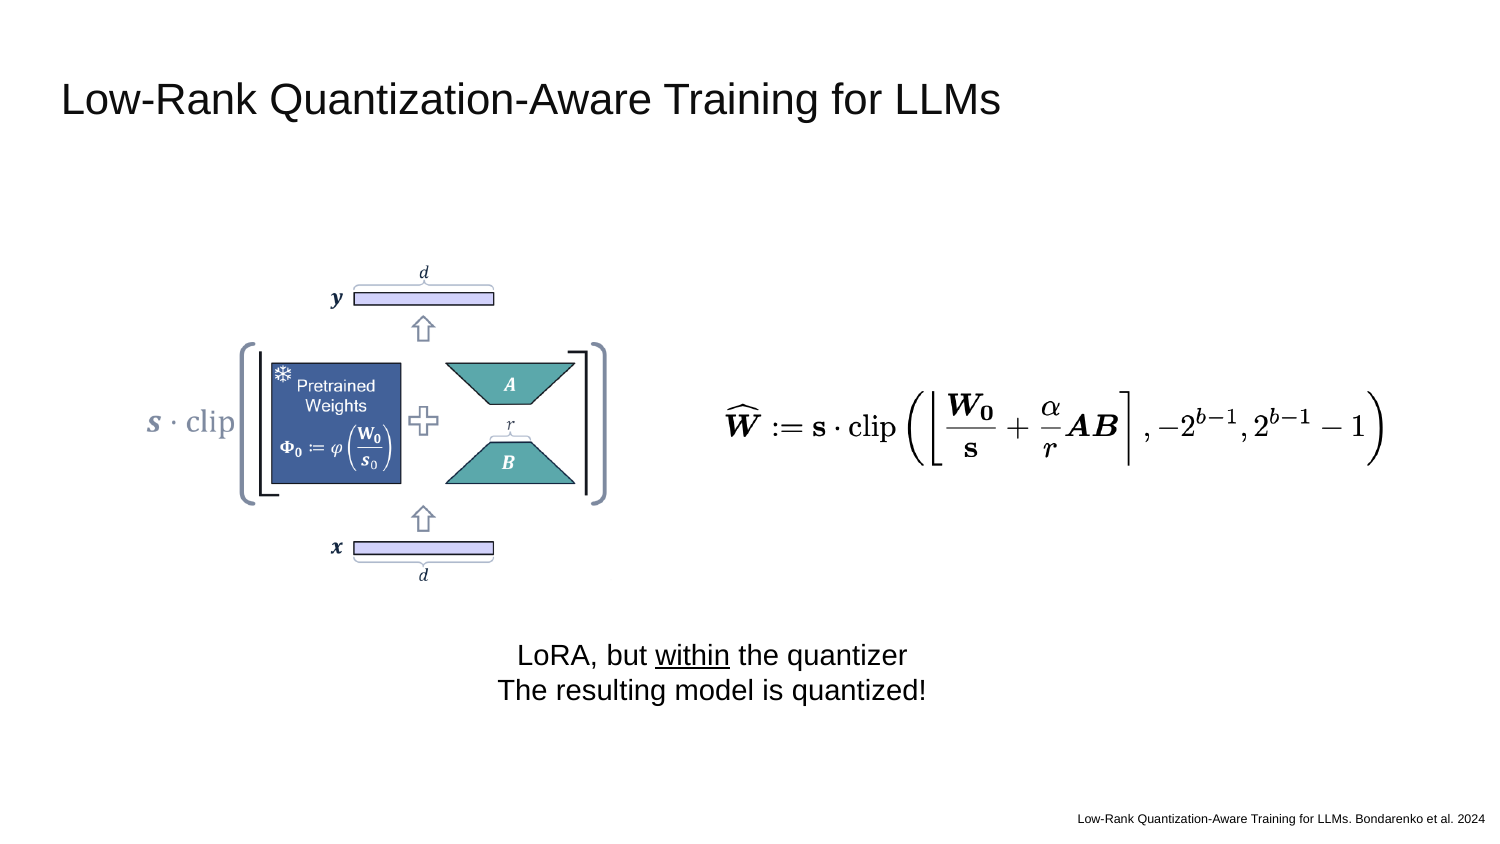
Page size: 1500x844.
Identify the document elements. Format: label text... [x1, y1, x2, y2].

text_box Low-Rank Quantization-Aware Training for LLMs. Bondarenko et al. 2024 [696, 803, 1500, 834]
text_box LoRA, but within the quantizer The resulting model is quantized! [319, 629, 1106, 714]
picture [108, 248, 637, 596]
text_box Low-Rank Quantization-Aware Training for LLMs [60, 79, 1438, 124]
picture [712, 365, 1392, 478]
